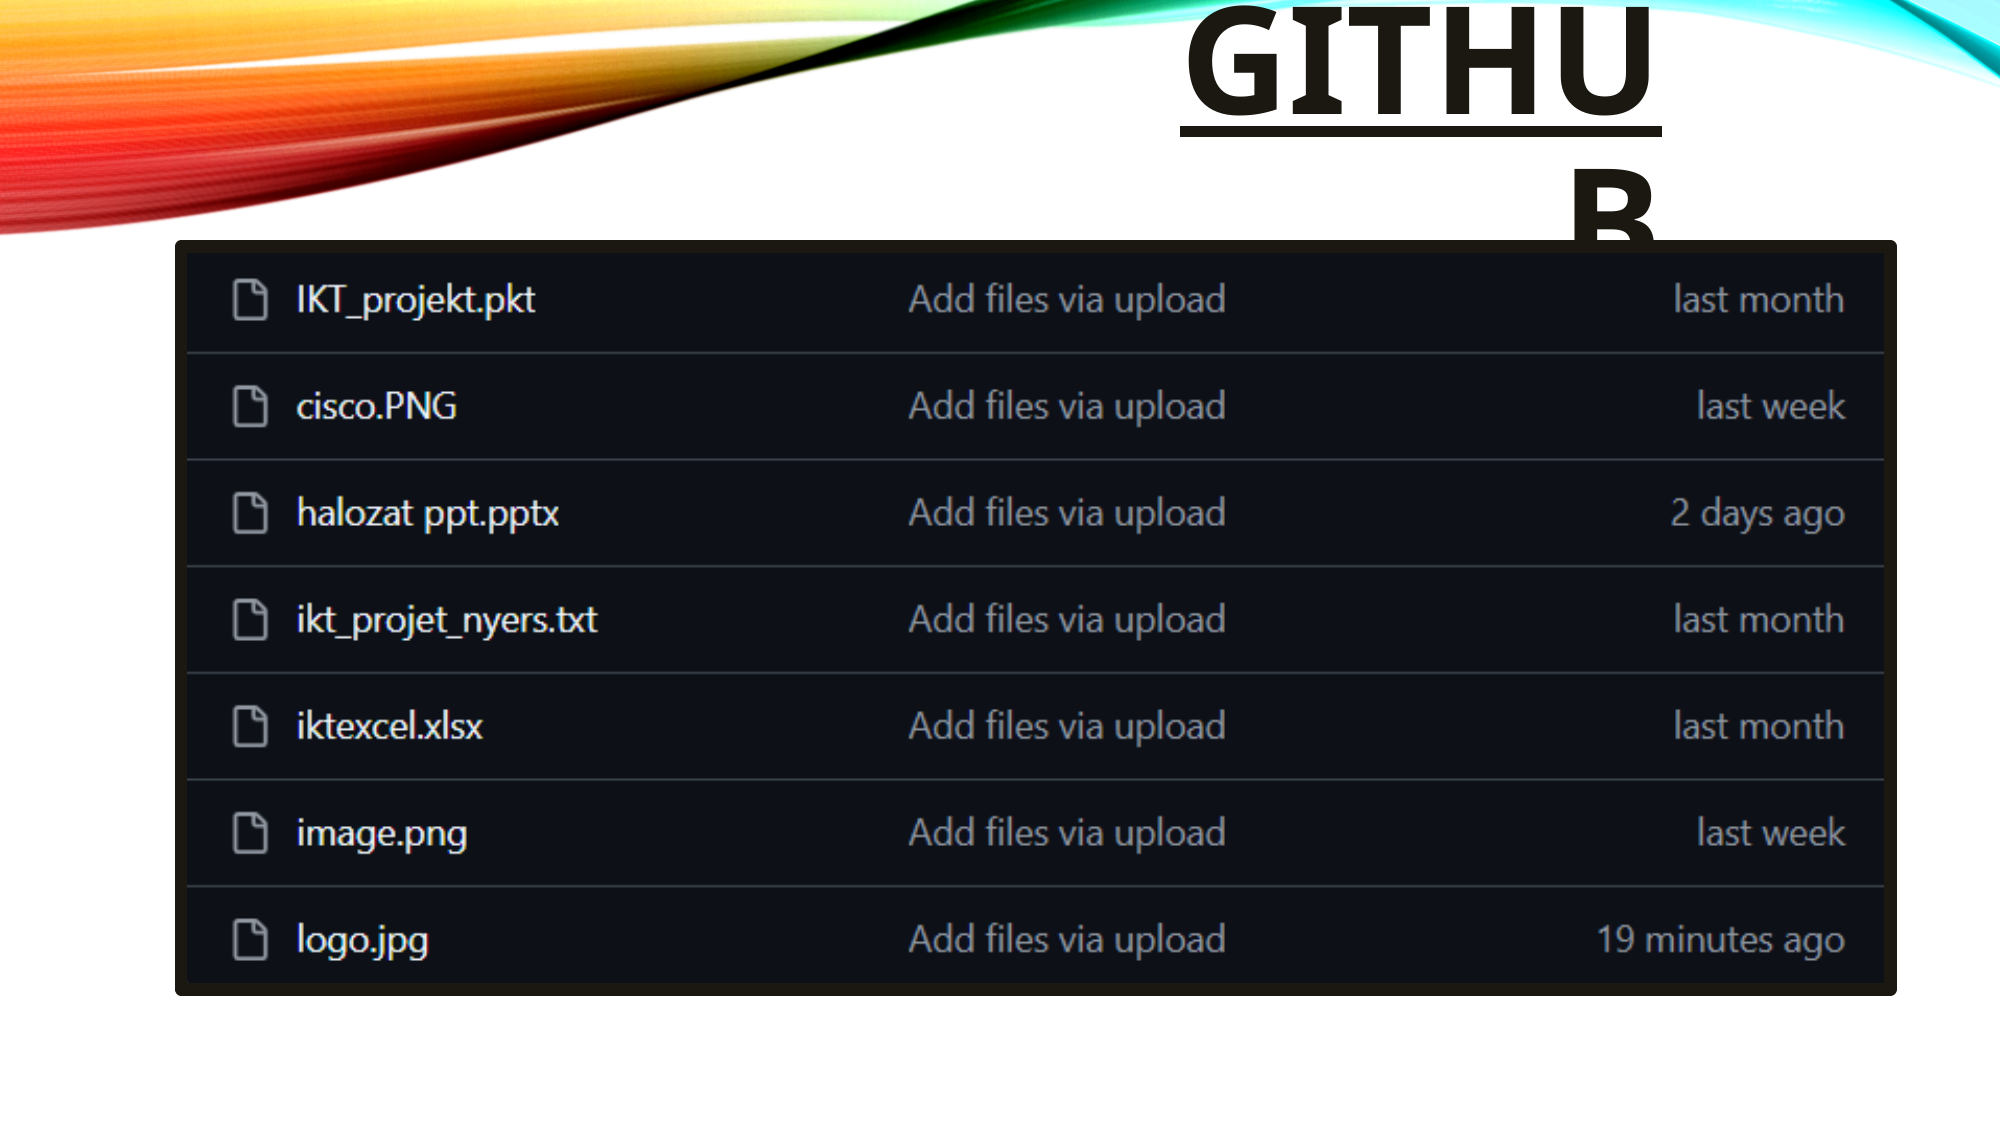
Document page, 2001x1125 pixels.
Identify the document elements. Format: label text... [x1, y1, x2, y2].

title Github [1089, 40, 1677, 240]
picture [0, 0, 2000, 237]
picture [187, 252, 1885, 984]
